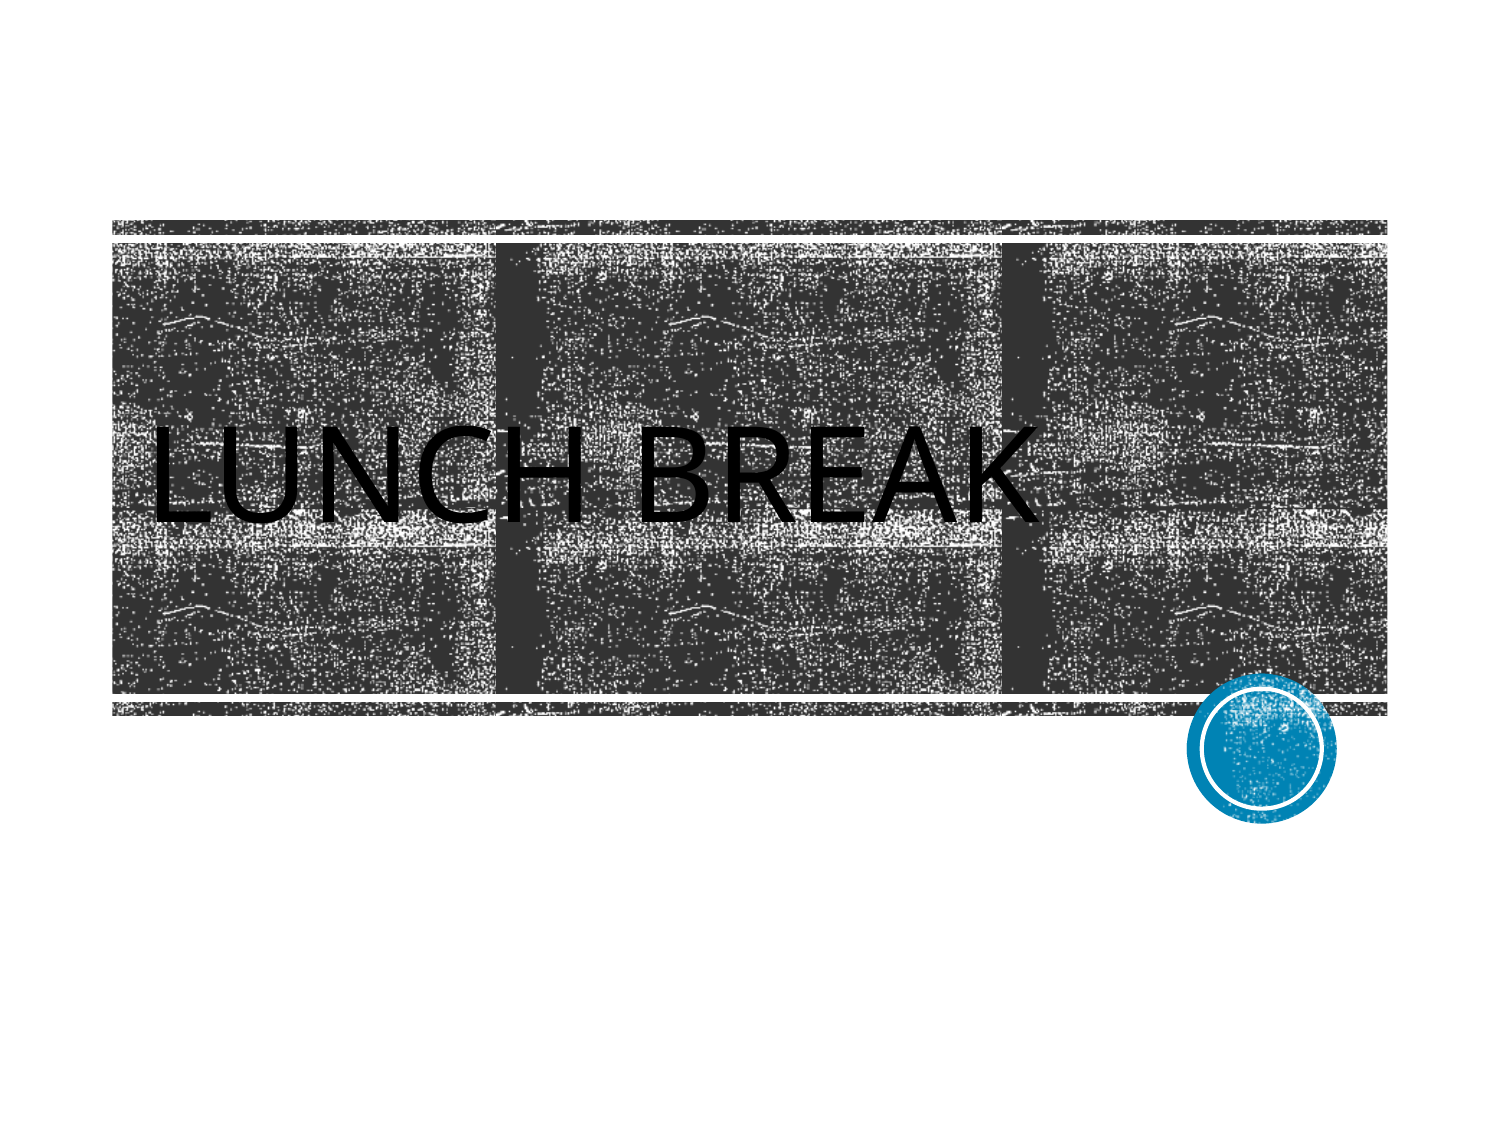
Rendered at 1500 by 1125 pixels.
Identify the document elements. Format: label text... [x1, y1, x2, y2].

title Lunch break [129, 234, 1375, 733]
